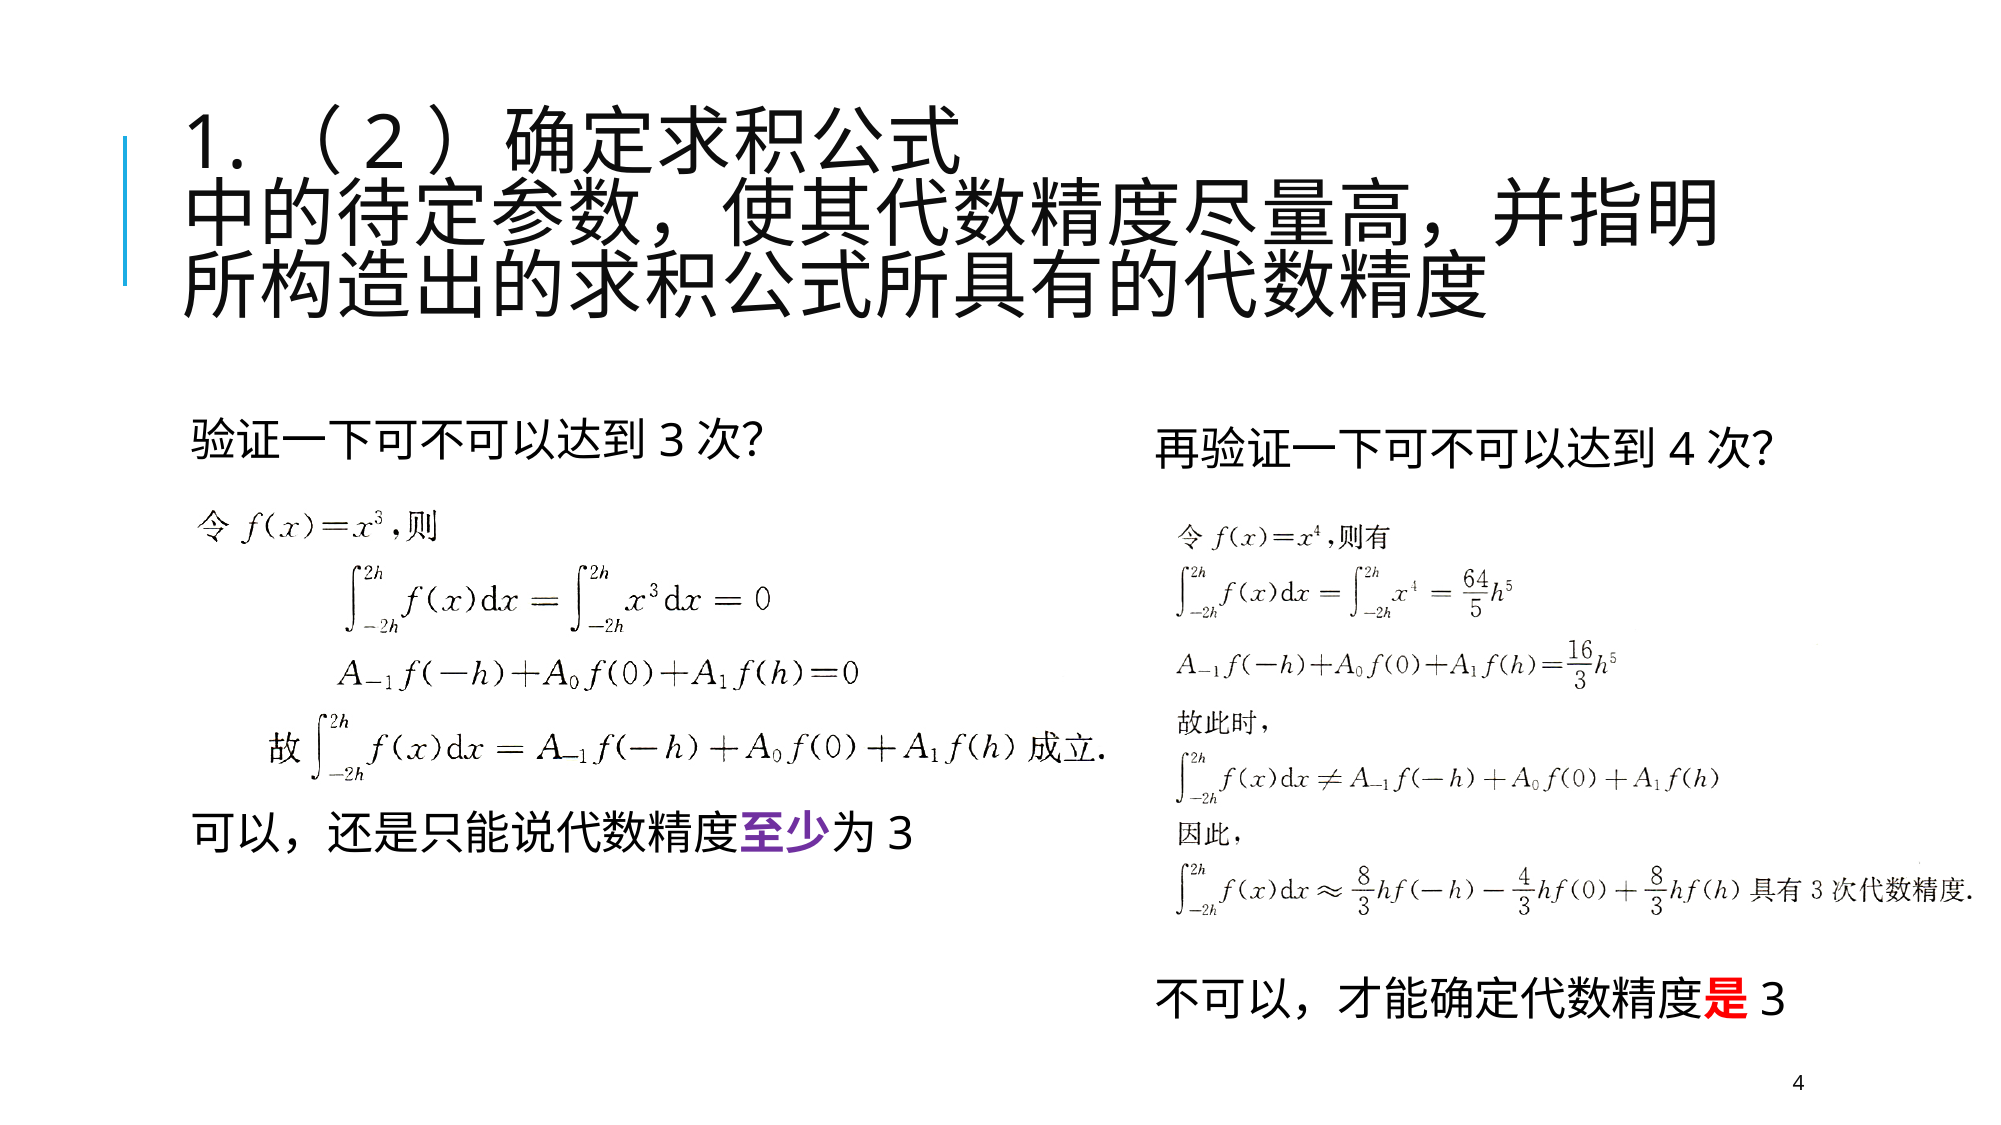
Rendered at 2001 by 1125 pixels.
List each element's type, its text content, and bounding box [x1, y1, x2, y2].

picture [179, 498, 1133, 800]
list 再验证一下可不可以达到4次？ 不可以，才能确定代数精度是3 [1132, 418, 1912, 1079]
slide_number 4 [1777, 1061, 1938, 1107]
picture [1162, 513, 1989, 929]
list 验证一下可不可以达到3次？ 可以，还是只能说代数精度至少为3 [168, 409, 948, 1070]
